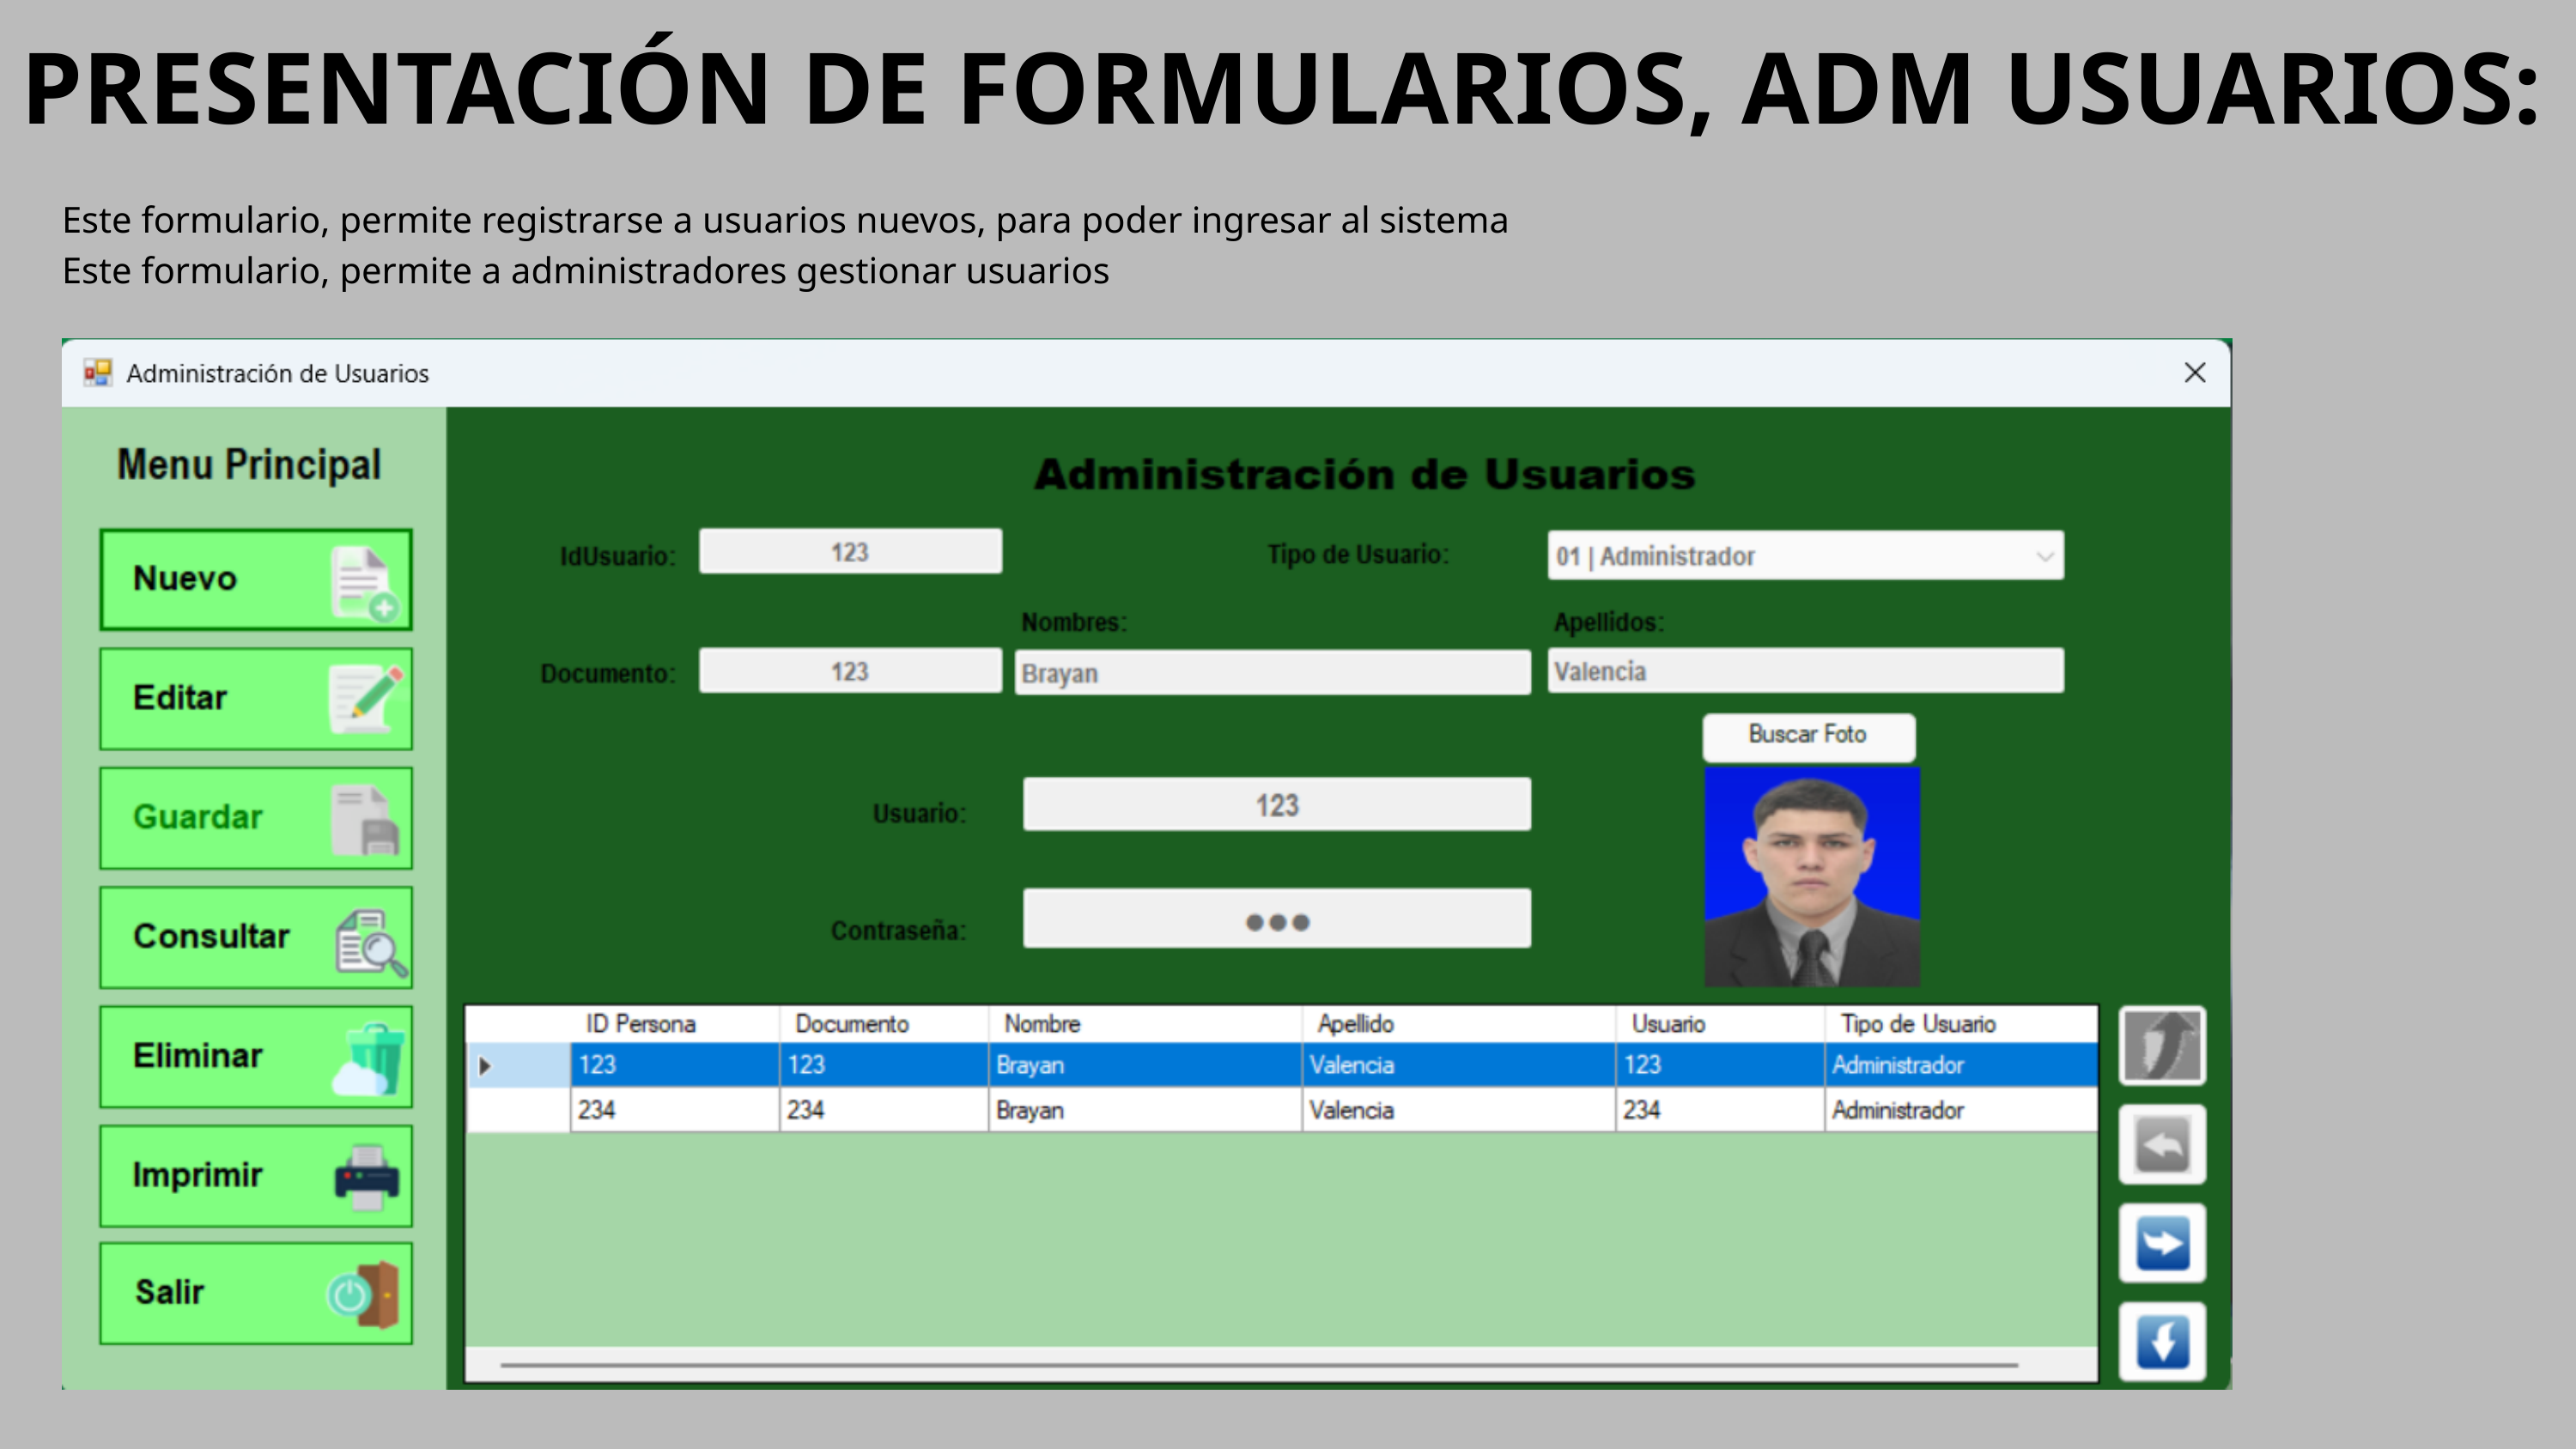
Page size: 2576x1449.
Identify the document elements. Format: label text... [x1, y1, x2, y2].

text_box PRESENTACIÓN DE FORMULARIOS, ADM USUARIOS: [21, 23, 2576, 144]
picture [61, 338, 2233, 1390]
text_box Este formulario, permite registrarse a usuarios nuevos, para poder ingresar al sistema Este formulario, permite a administradores gestionar usuarios [61, 190, 2188, 336]
